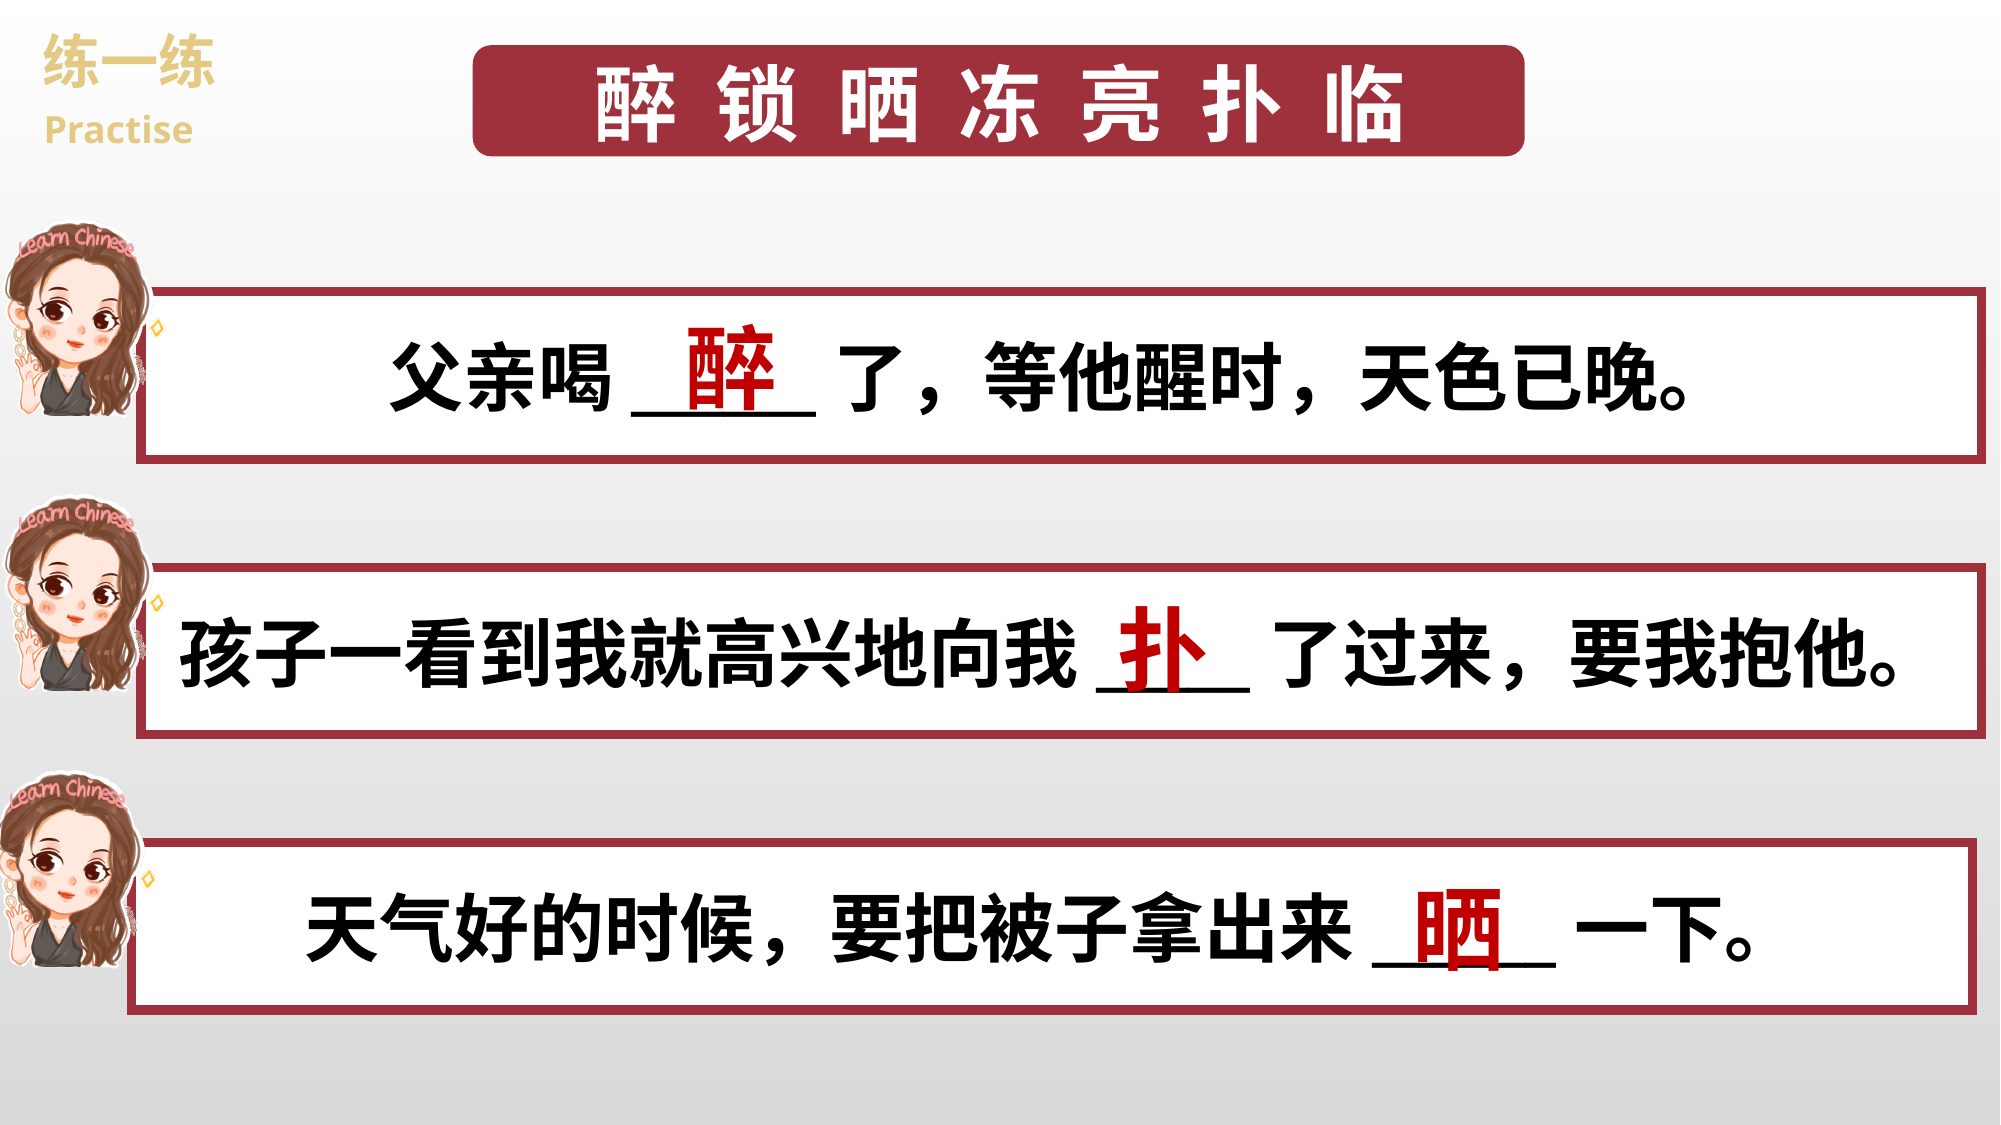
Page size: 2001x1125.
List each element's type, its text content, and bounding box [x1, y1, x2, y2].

text_box 练一练 [27, 18, 233, 103]
text_box Practise [28, 98, 209, 158]
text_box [0, 192, 1982, 460]
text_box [472, 43, 1528, 160]
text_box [0, 743, 1973, 1011]
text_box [0, 467, 1982, 735]
